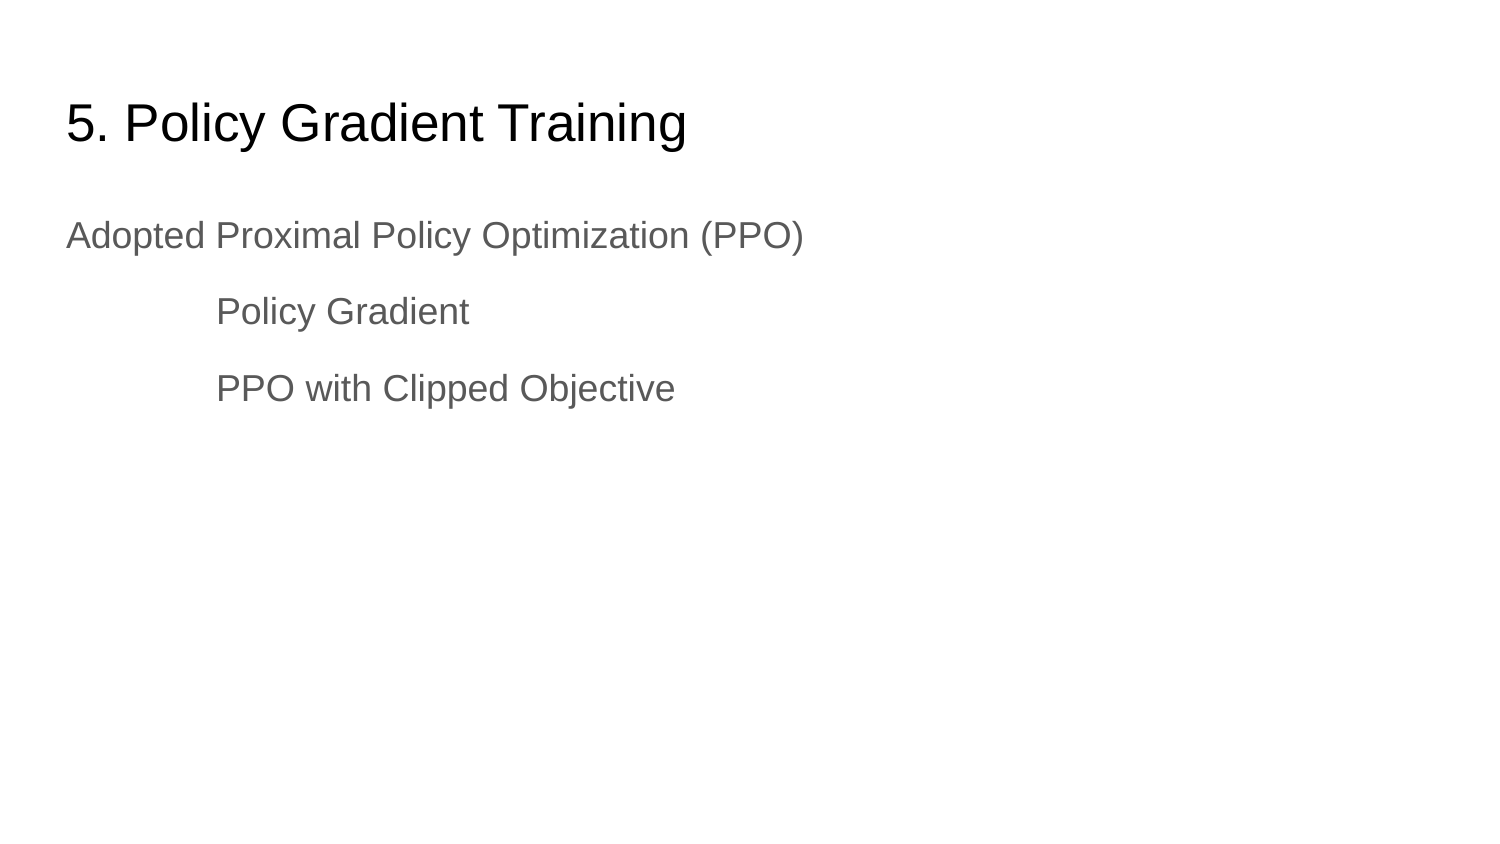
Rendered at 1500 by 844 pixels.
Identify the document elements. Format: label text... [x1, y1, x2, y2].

title 5. Policy Gradient Training [51, 72, 1449, 167]
list Adopted Proximal Policy Optimization (PPO) Policy Gradient PPO with Clipped Objective [51, 189, 1449, 750]
